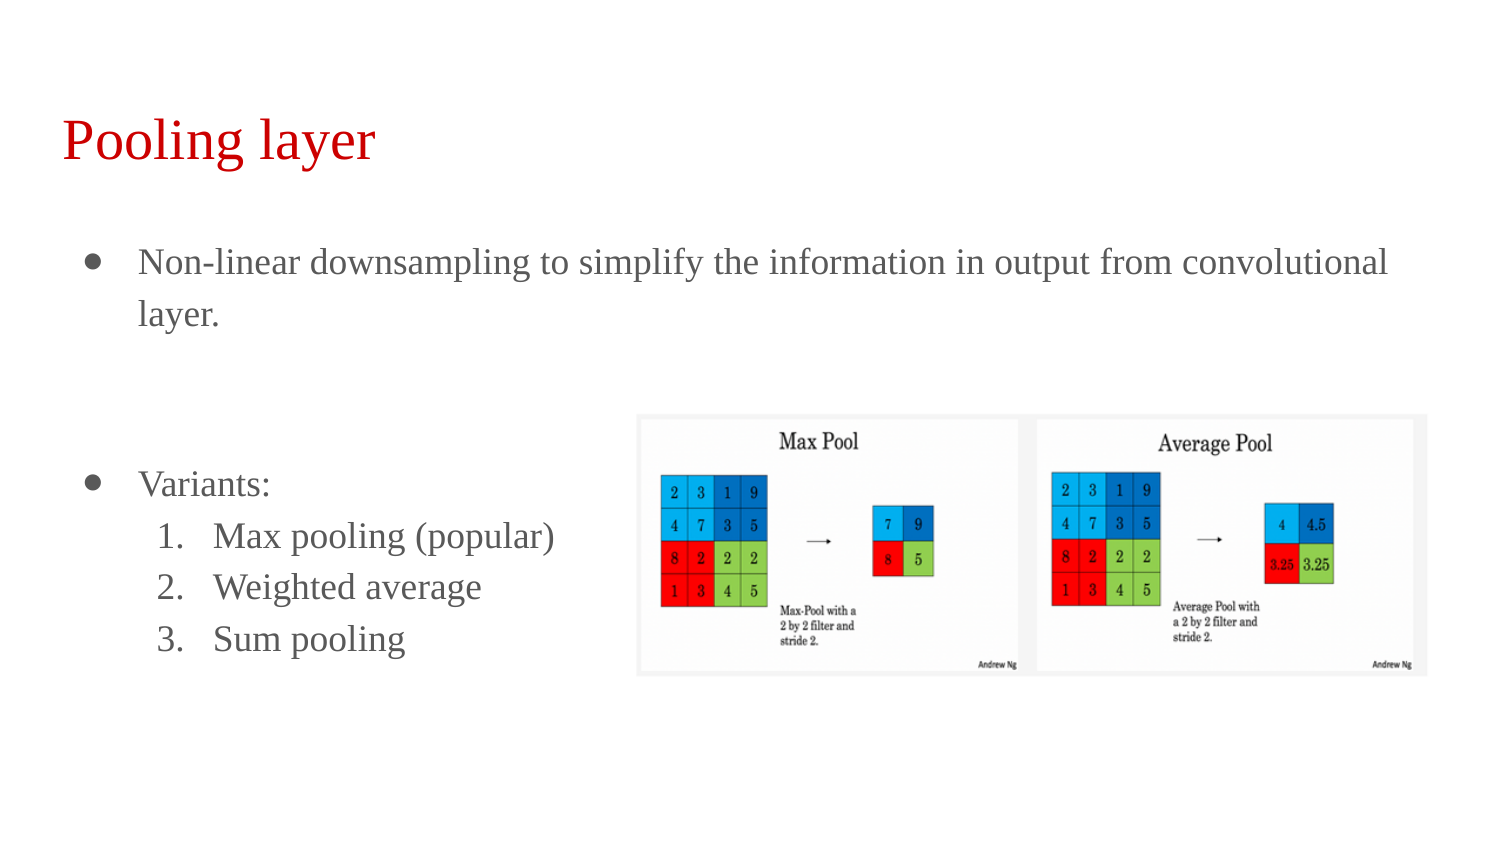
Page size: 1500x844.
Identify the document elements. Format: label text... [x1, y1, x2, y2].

list Non-linear downsampling to simplify the information in output from convolutional layer. Variants: Max pooling (popular) Weighted average Sum pooling [47, 215, 1433, 800]
title Pooling layer [47, 58, 1345, 191]
picture [635, 410, 1433, 682]
